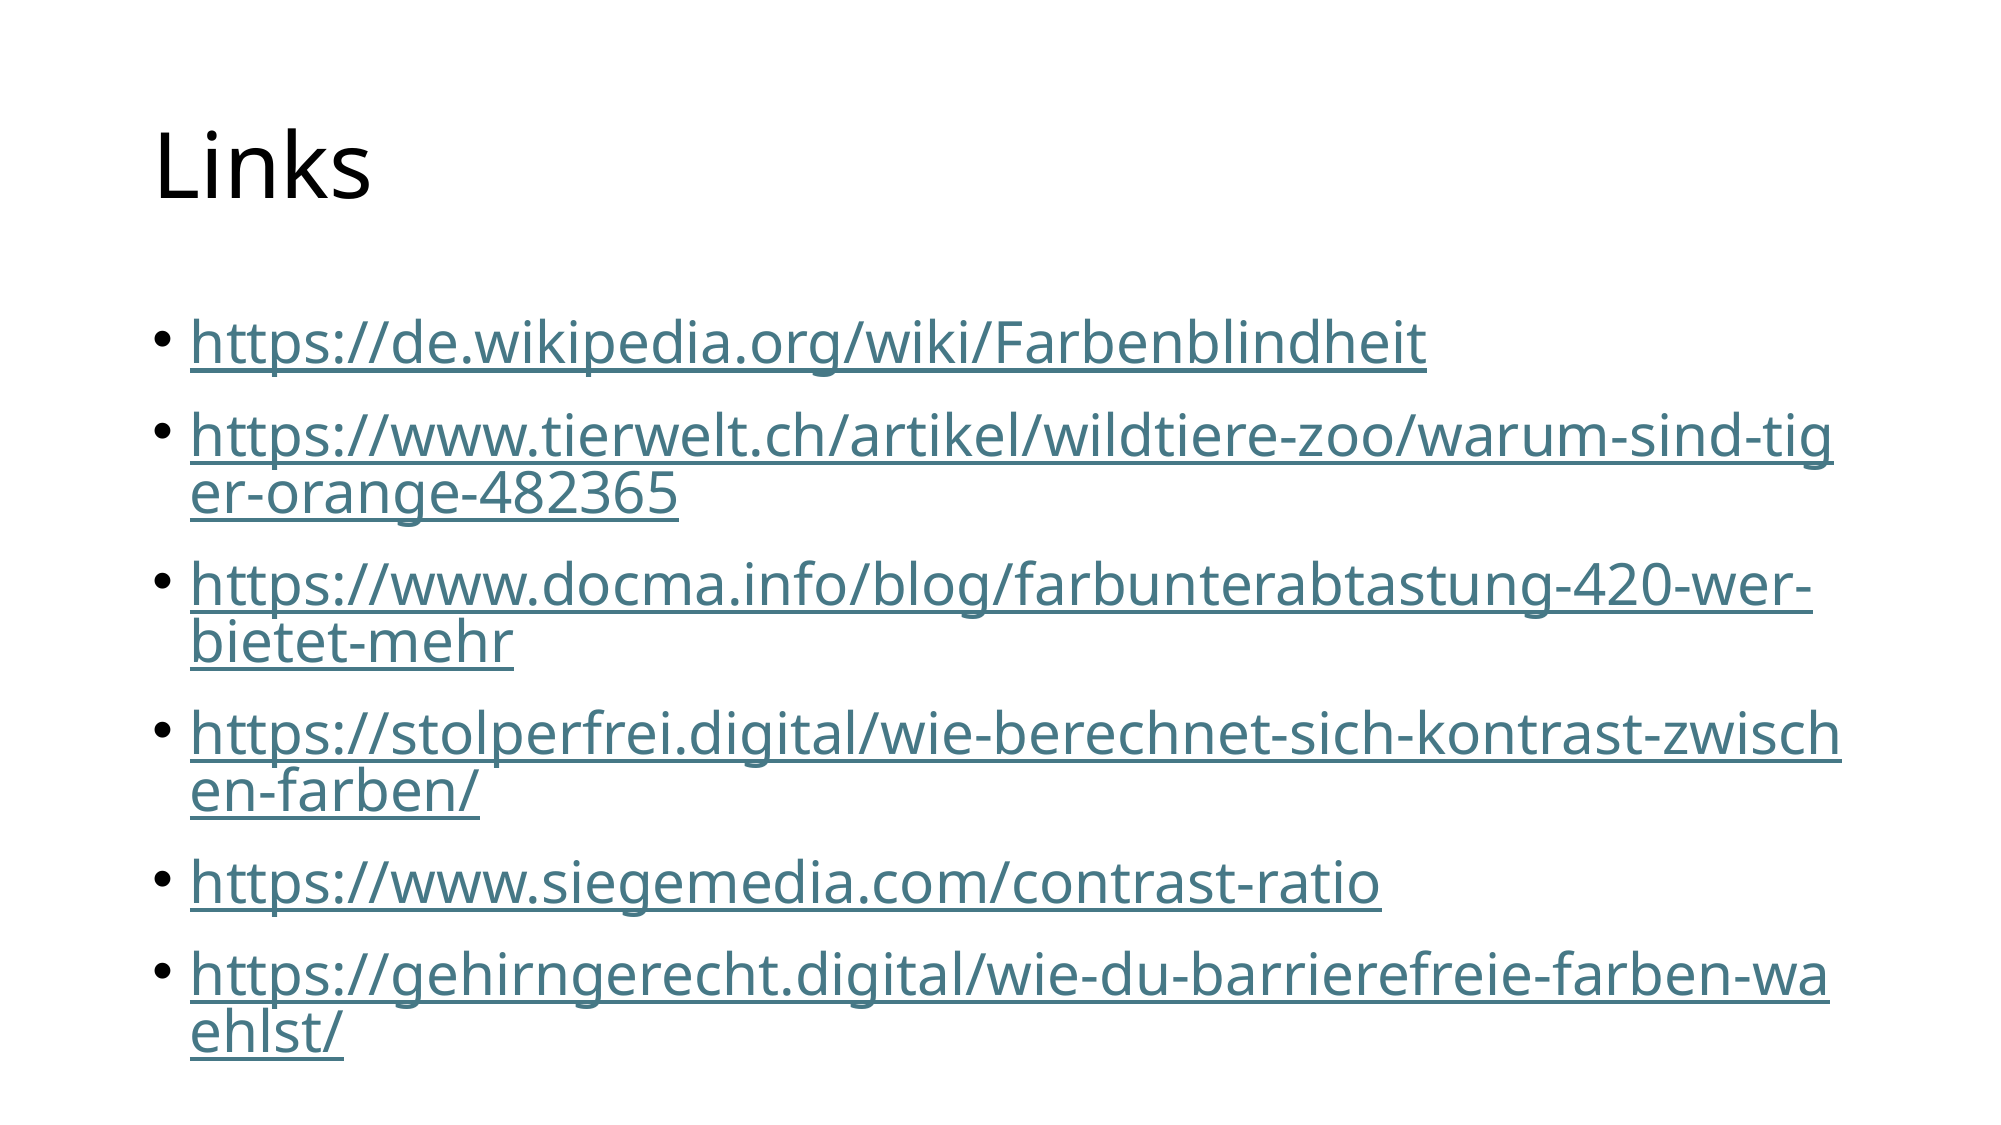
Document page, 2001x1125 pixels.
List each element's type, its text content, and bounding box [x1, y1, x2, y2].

title Links [137, 59, 1863, 278]
list https://de.wikipedia.org/wiki/Farbenblindheit https://www.tierwelt.ch/artikel/wildtiere-zoo/warum-sind-tiger-orange-482365 https://www.docma.info/blog/farbunterabtastung-420-wer-bietet-mehr https://stolperfrei.digital/wie-berechnet-sich-kontrast-zwischen-farben/ https://www.siegemedia.com/contrast-ratio https://gehirngerecht.digital/wie-du-barrierefreie-farben-waehlst/ [137, 299, 1863, 1014]
